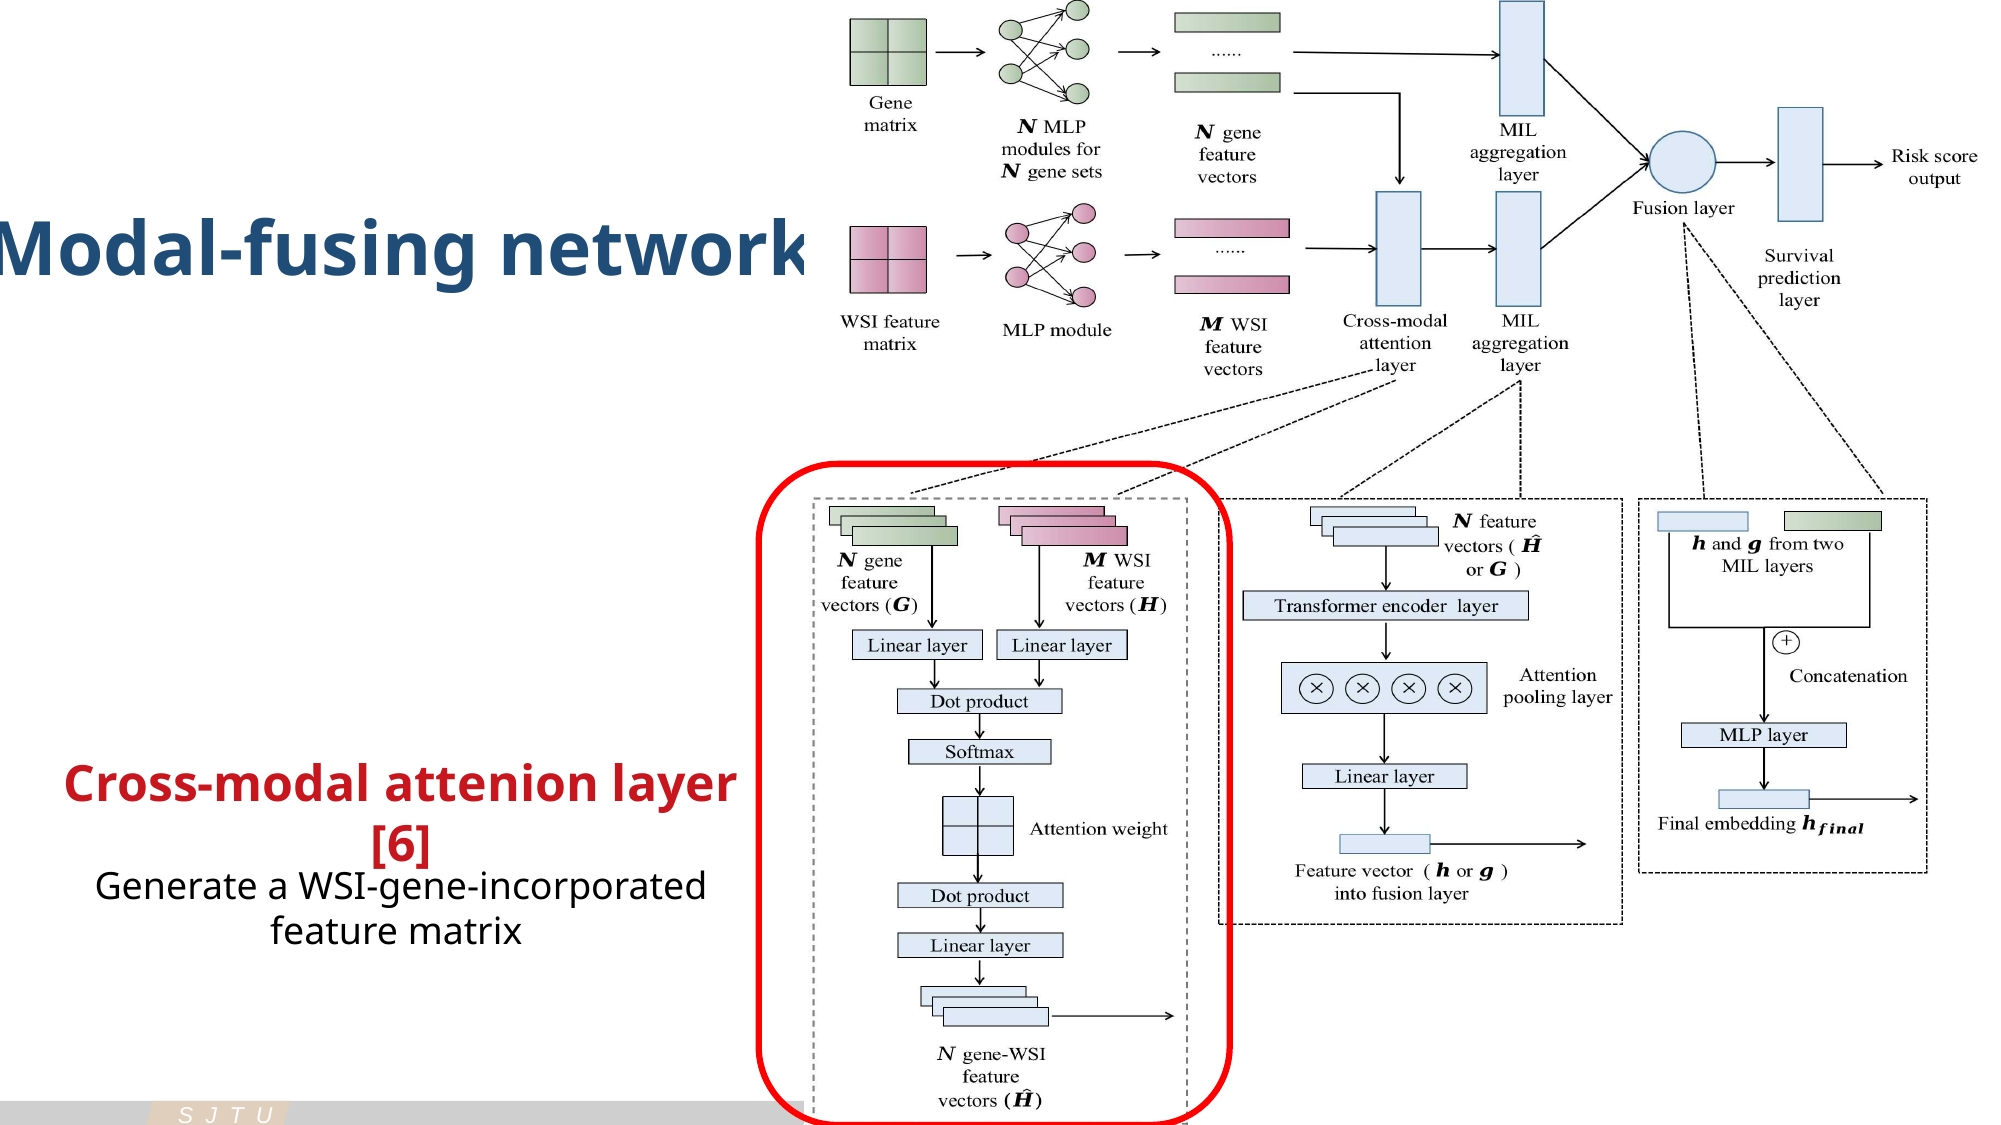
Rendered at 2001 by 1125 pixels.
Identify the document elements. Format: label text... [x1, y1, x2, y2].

text_box [757, 470, 804, 1119]
text_box Generate a WSI-gene-incorporated feature matrix [59, 854, 743, 960]
picture [804, 0, 2000, 1125]
text_box Modal-fusing network [0, 193, 804, 299]
text_box Cross-modal attenion layer [6] [34, 744, 757, 879]
